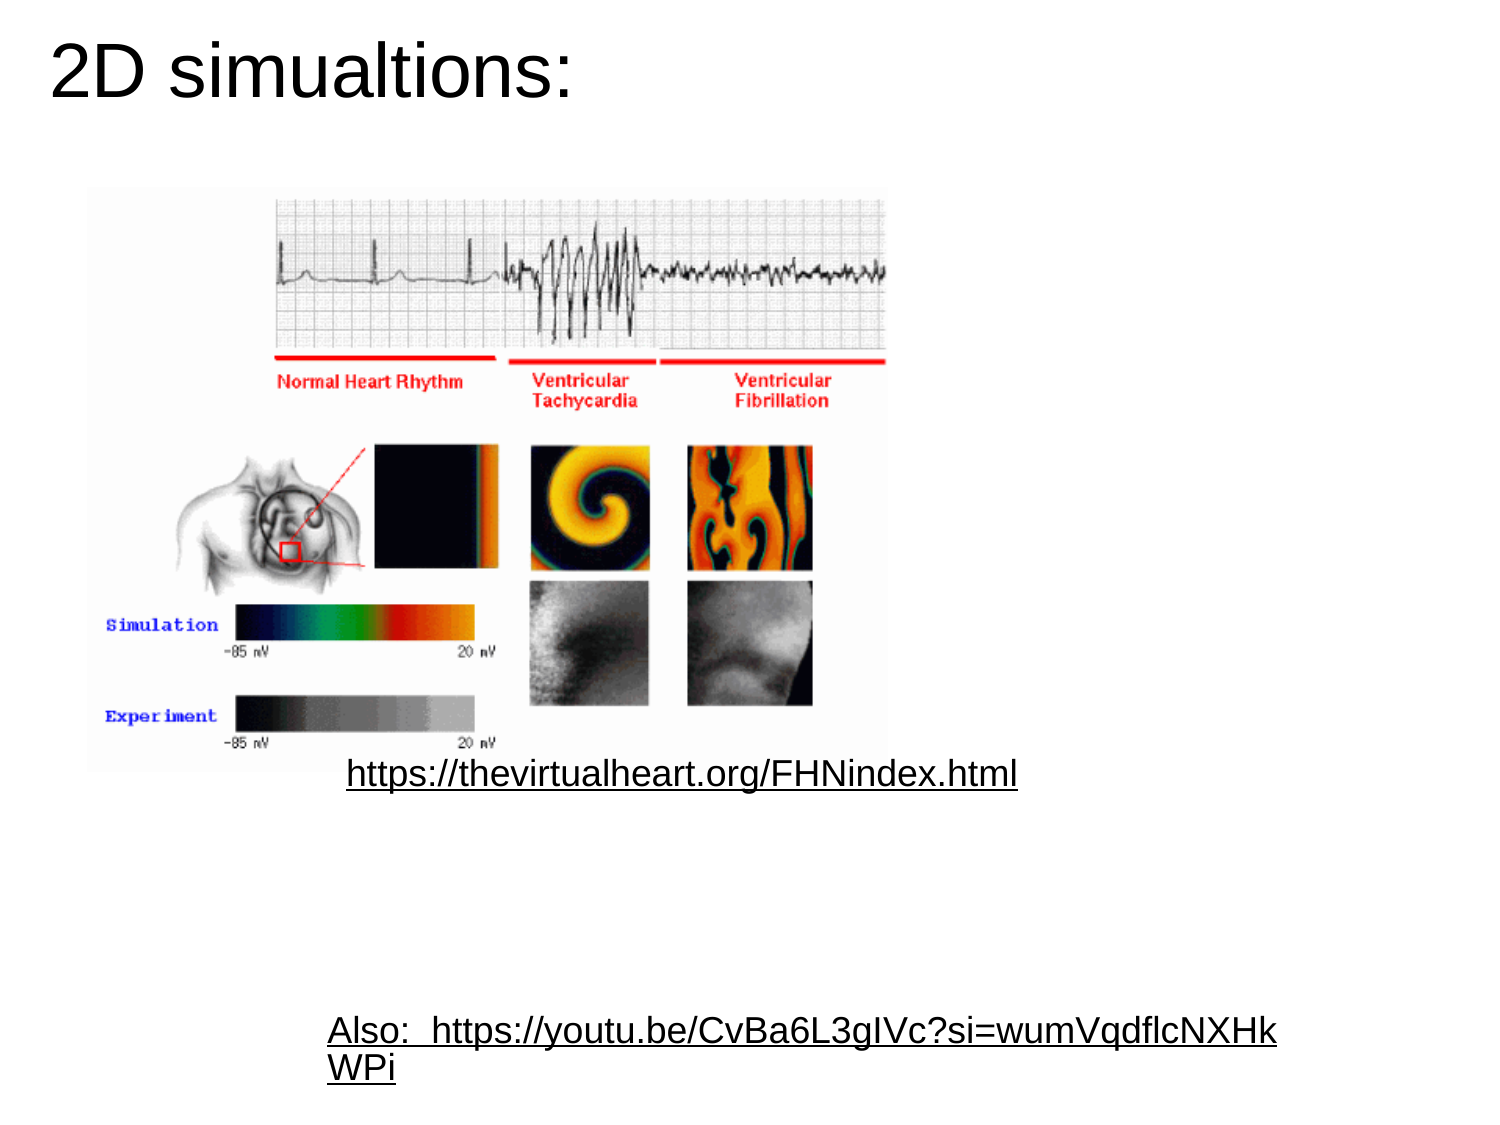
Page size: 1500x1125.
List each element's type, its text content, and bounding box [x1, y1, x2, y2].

text_box https://thevirtualheart.org/FHNindex.html [331, 741, 1044, 802]
title 2D simualtions: [49, 20, 1407, 114]
text_box Also: https://youtu.be/CvBa6L3gIVc?si=wumVqdflcNXHkWPi [312, 998, 1313, 1104]
picture [87, 187, 888, 773]
